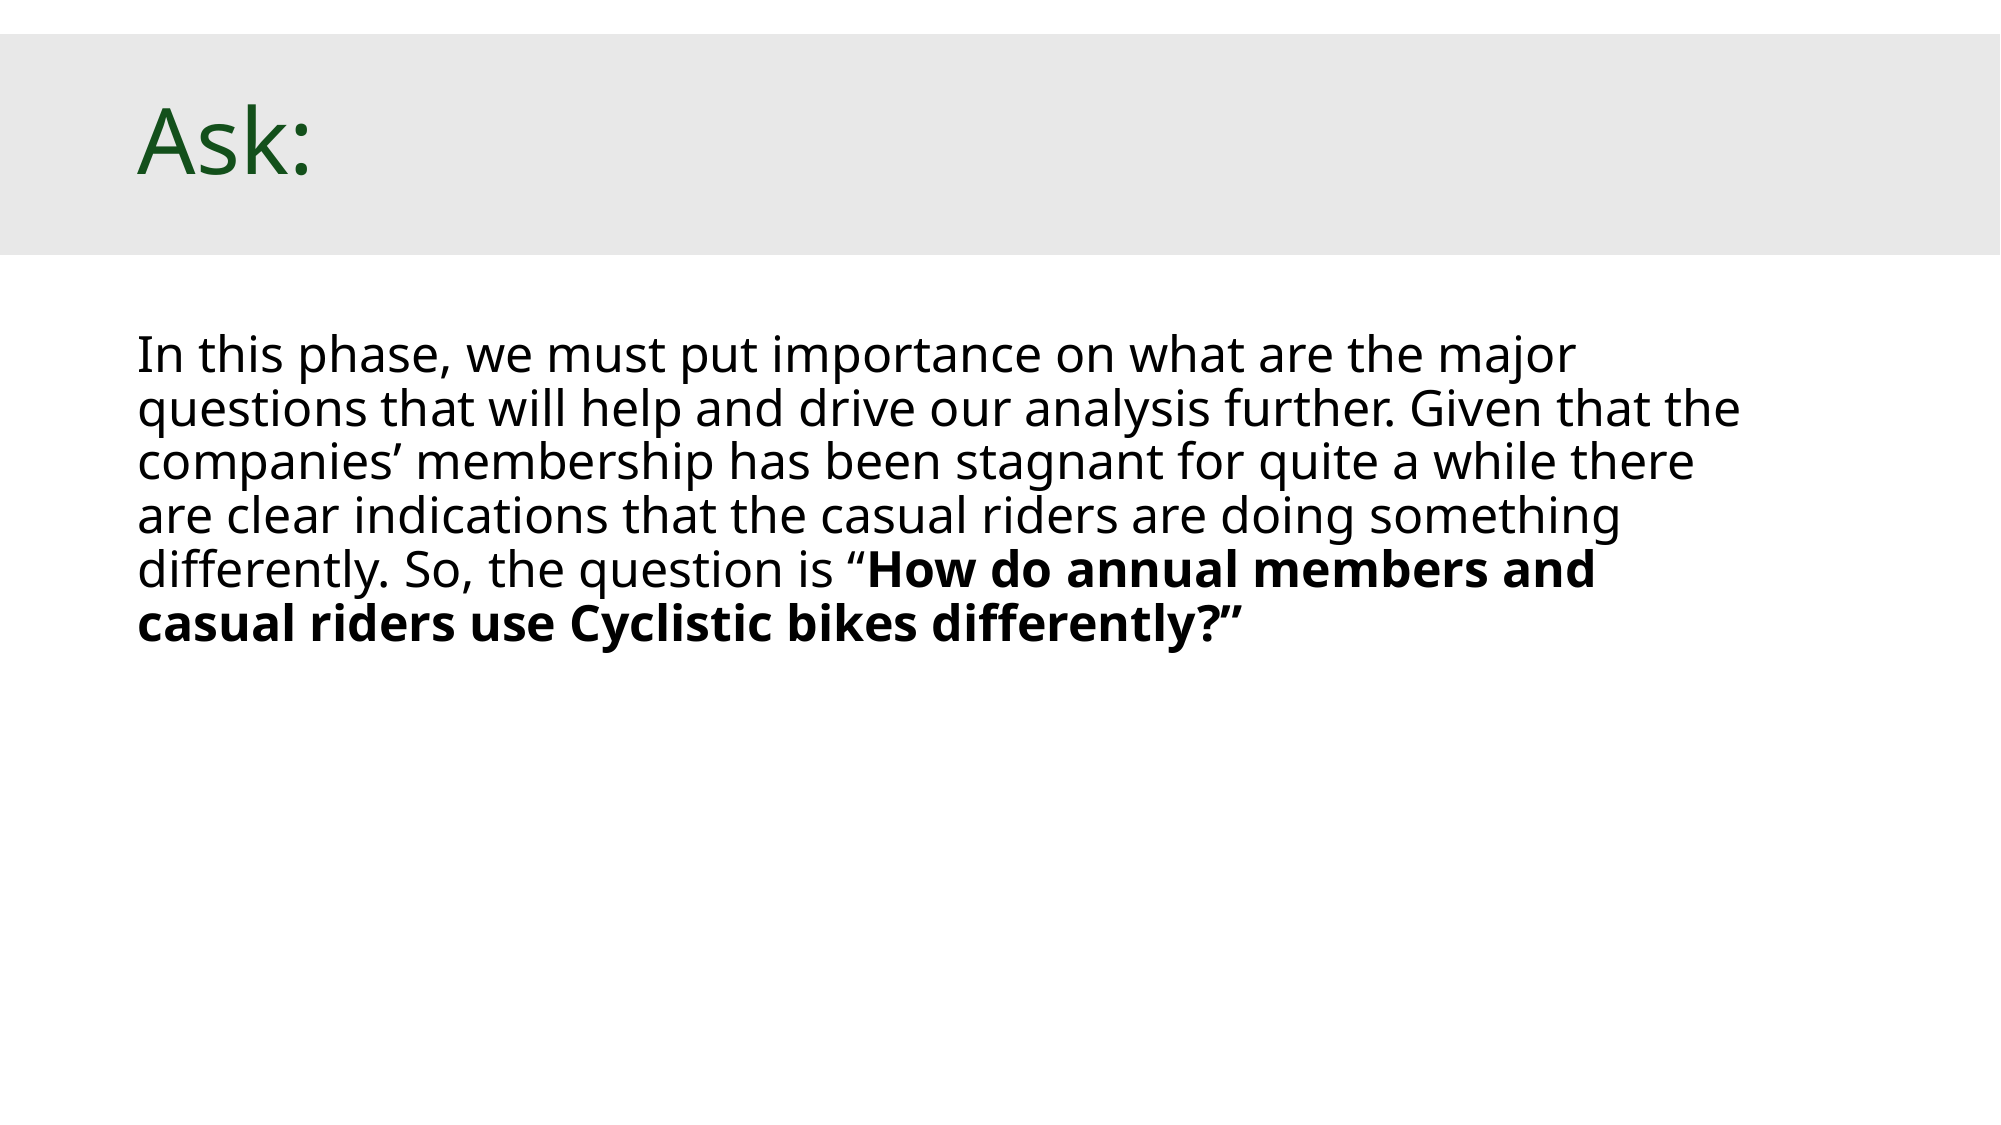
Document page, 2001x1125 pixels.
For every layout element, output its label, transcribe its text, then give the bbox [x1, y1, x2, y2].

text_box [0, 34, 2000, 255]
list In this phase, we must put importance on what are the major questions that will help and drive our analysis further. Given that the companies’ membership has been stagnant for quite a while there are clear indications that the casual riders are doing something differently. So, the question is “How do annual members and casual riders use Cyclistic bikes differently?” [123, 321, 1781, 678]
title Ask: [123, 35, 908, 254]
